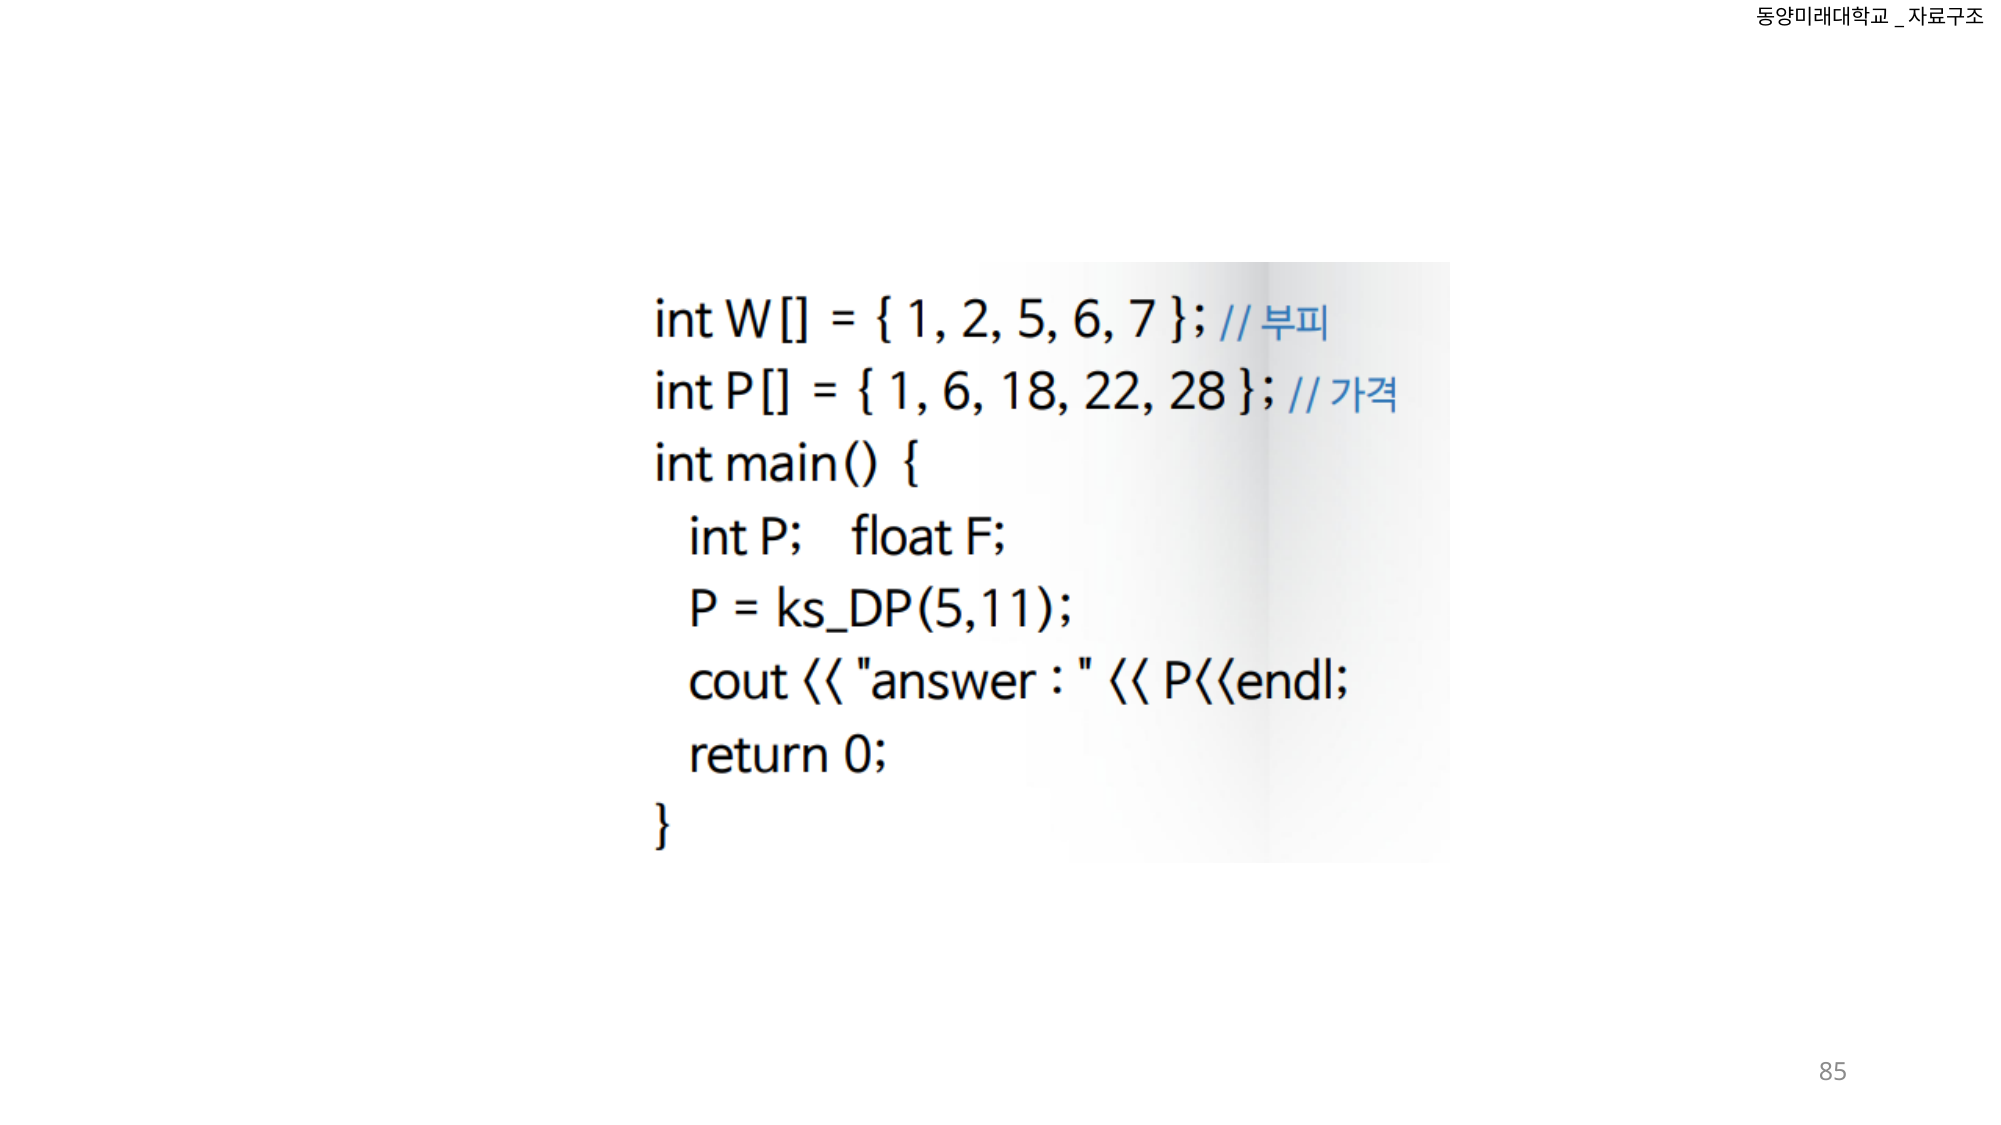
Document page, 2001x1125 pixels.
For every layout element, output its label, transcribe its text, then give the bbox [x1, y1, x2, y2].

text_box 동양미래대학교_자료구조 [1474, 0, 2000, 120]
slide_number 85 [1412, 1042, 1863, 1103]
picture [550, 262, 1450, 863]
